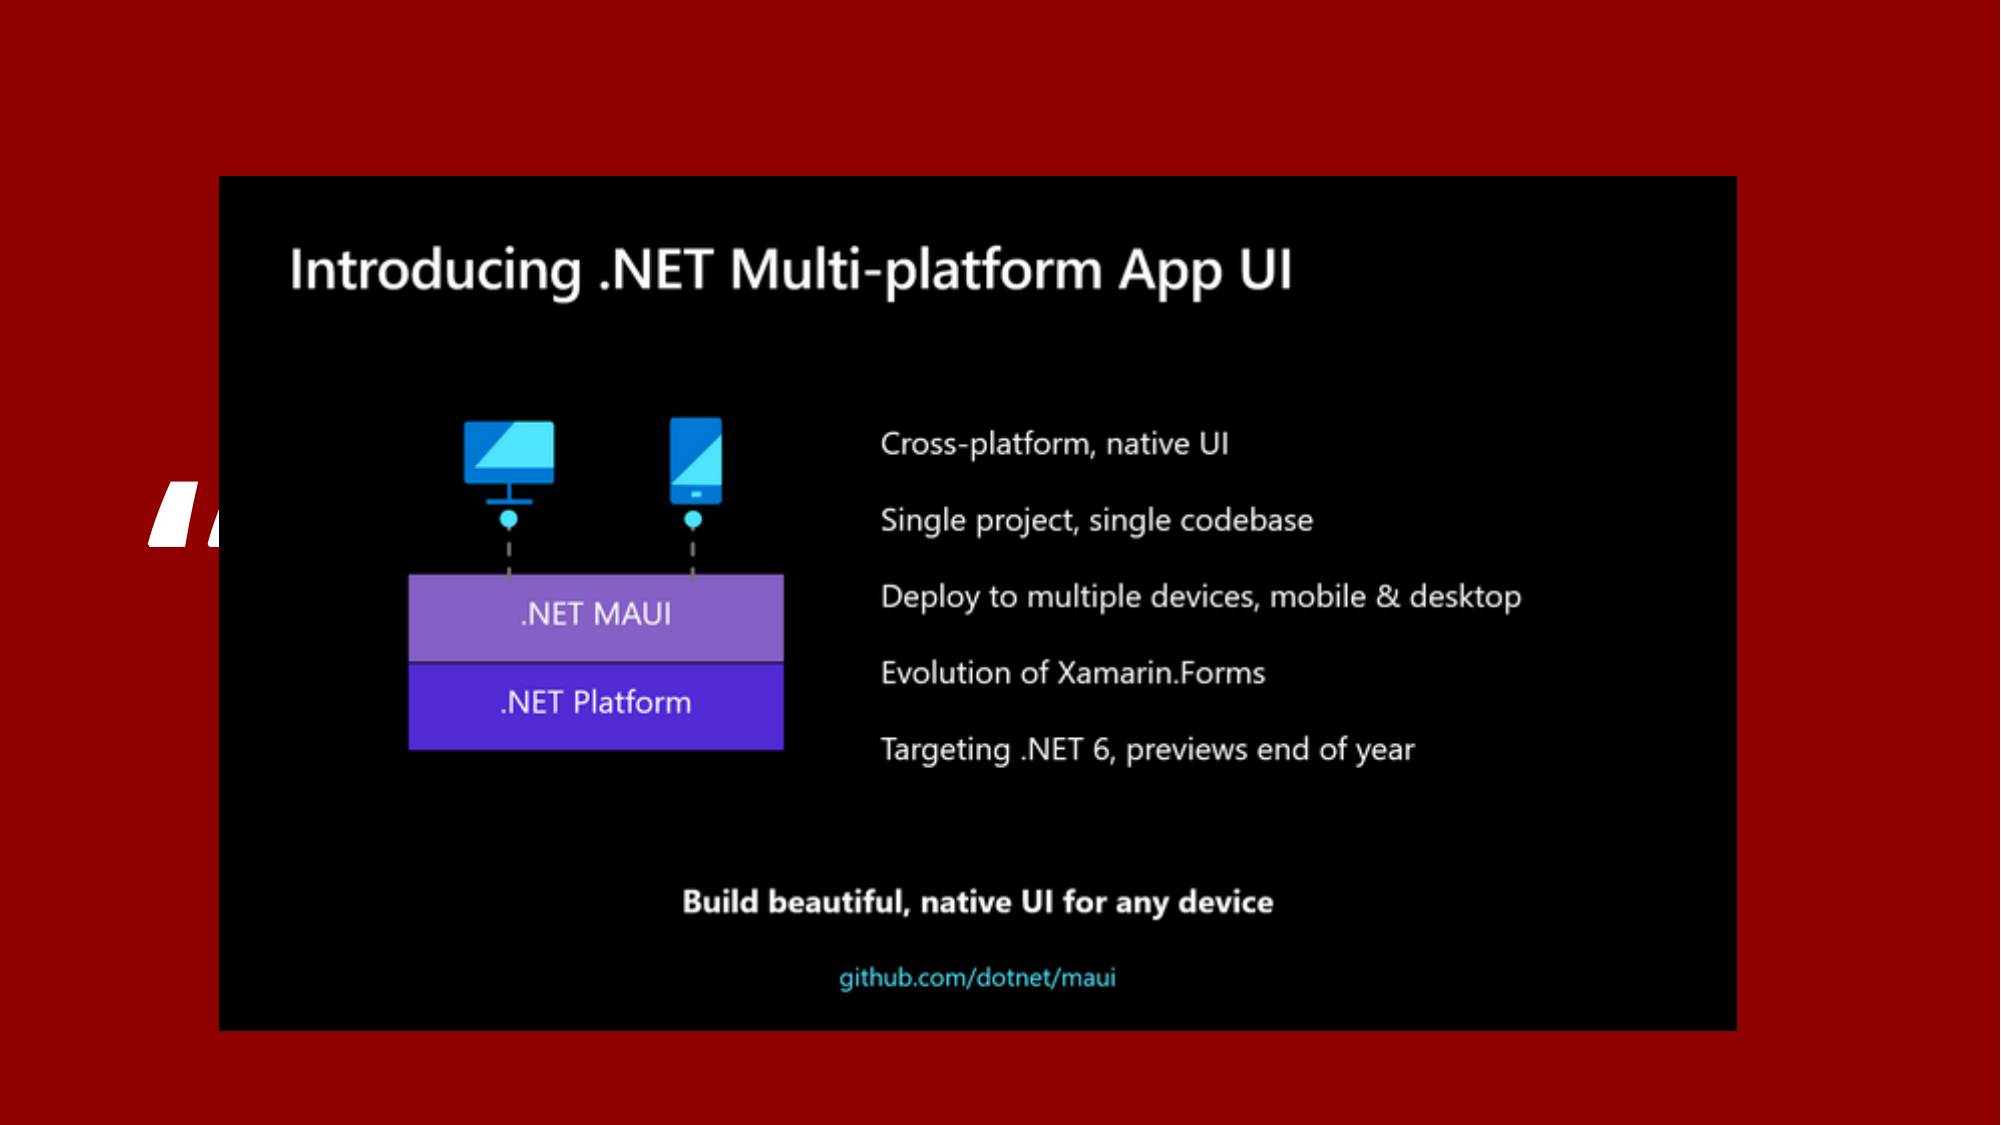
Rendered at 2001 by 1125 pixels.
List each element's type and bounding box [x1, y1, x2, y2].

picture [218, 176, 1737, 1031]
